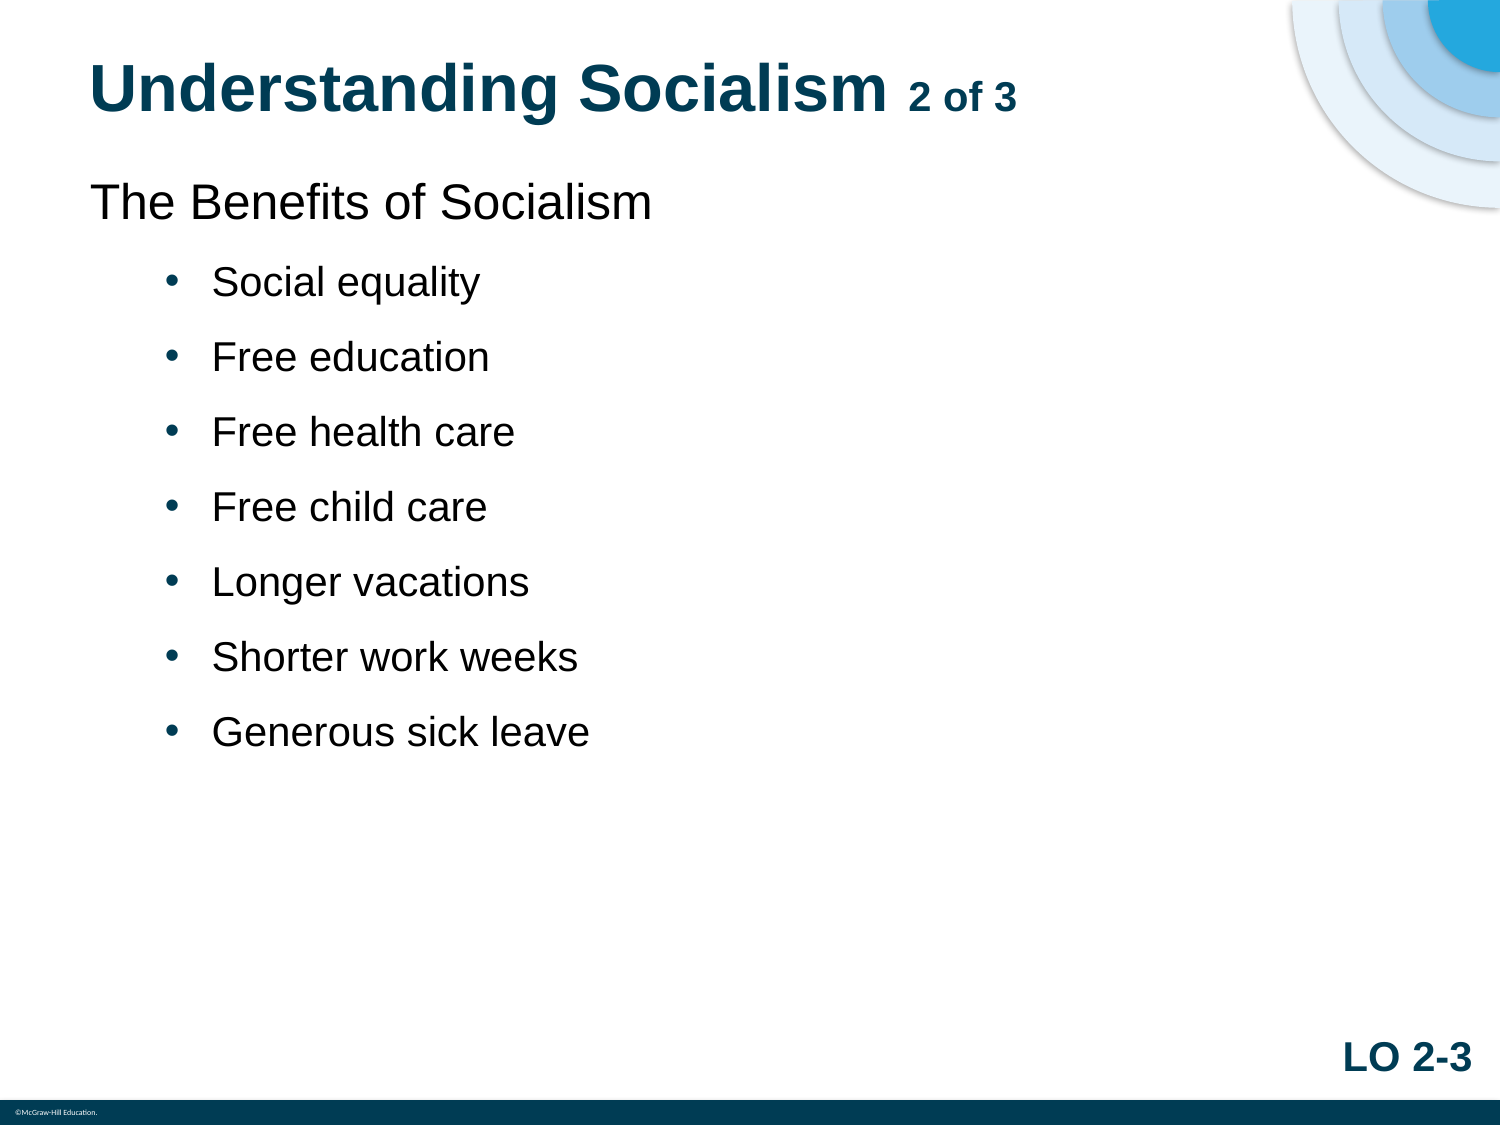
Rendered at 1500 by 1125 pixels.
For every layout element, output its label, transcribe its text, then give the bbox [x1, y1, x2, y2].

list The Benefits of Socialism Social equality Free education Free health care Free child care Longer vacations Shorter work weeks Generous sick leave [75, 162, 1425, 1048]
title Understanding Socialism 2 of 3 [75, 37, 1300, 138]
list LO 2-3 [1262, 1022, 1488, 1075]
